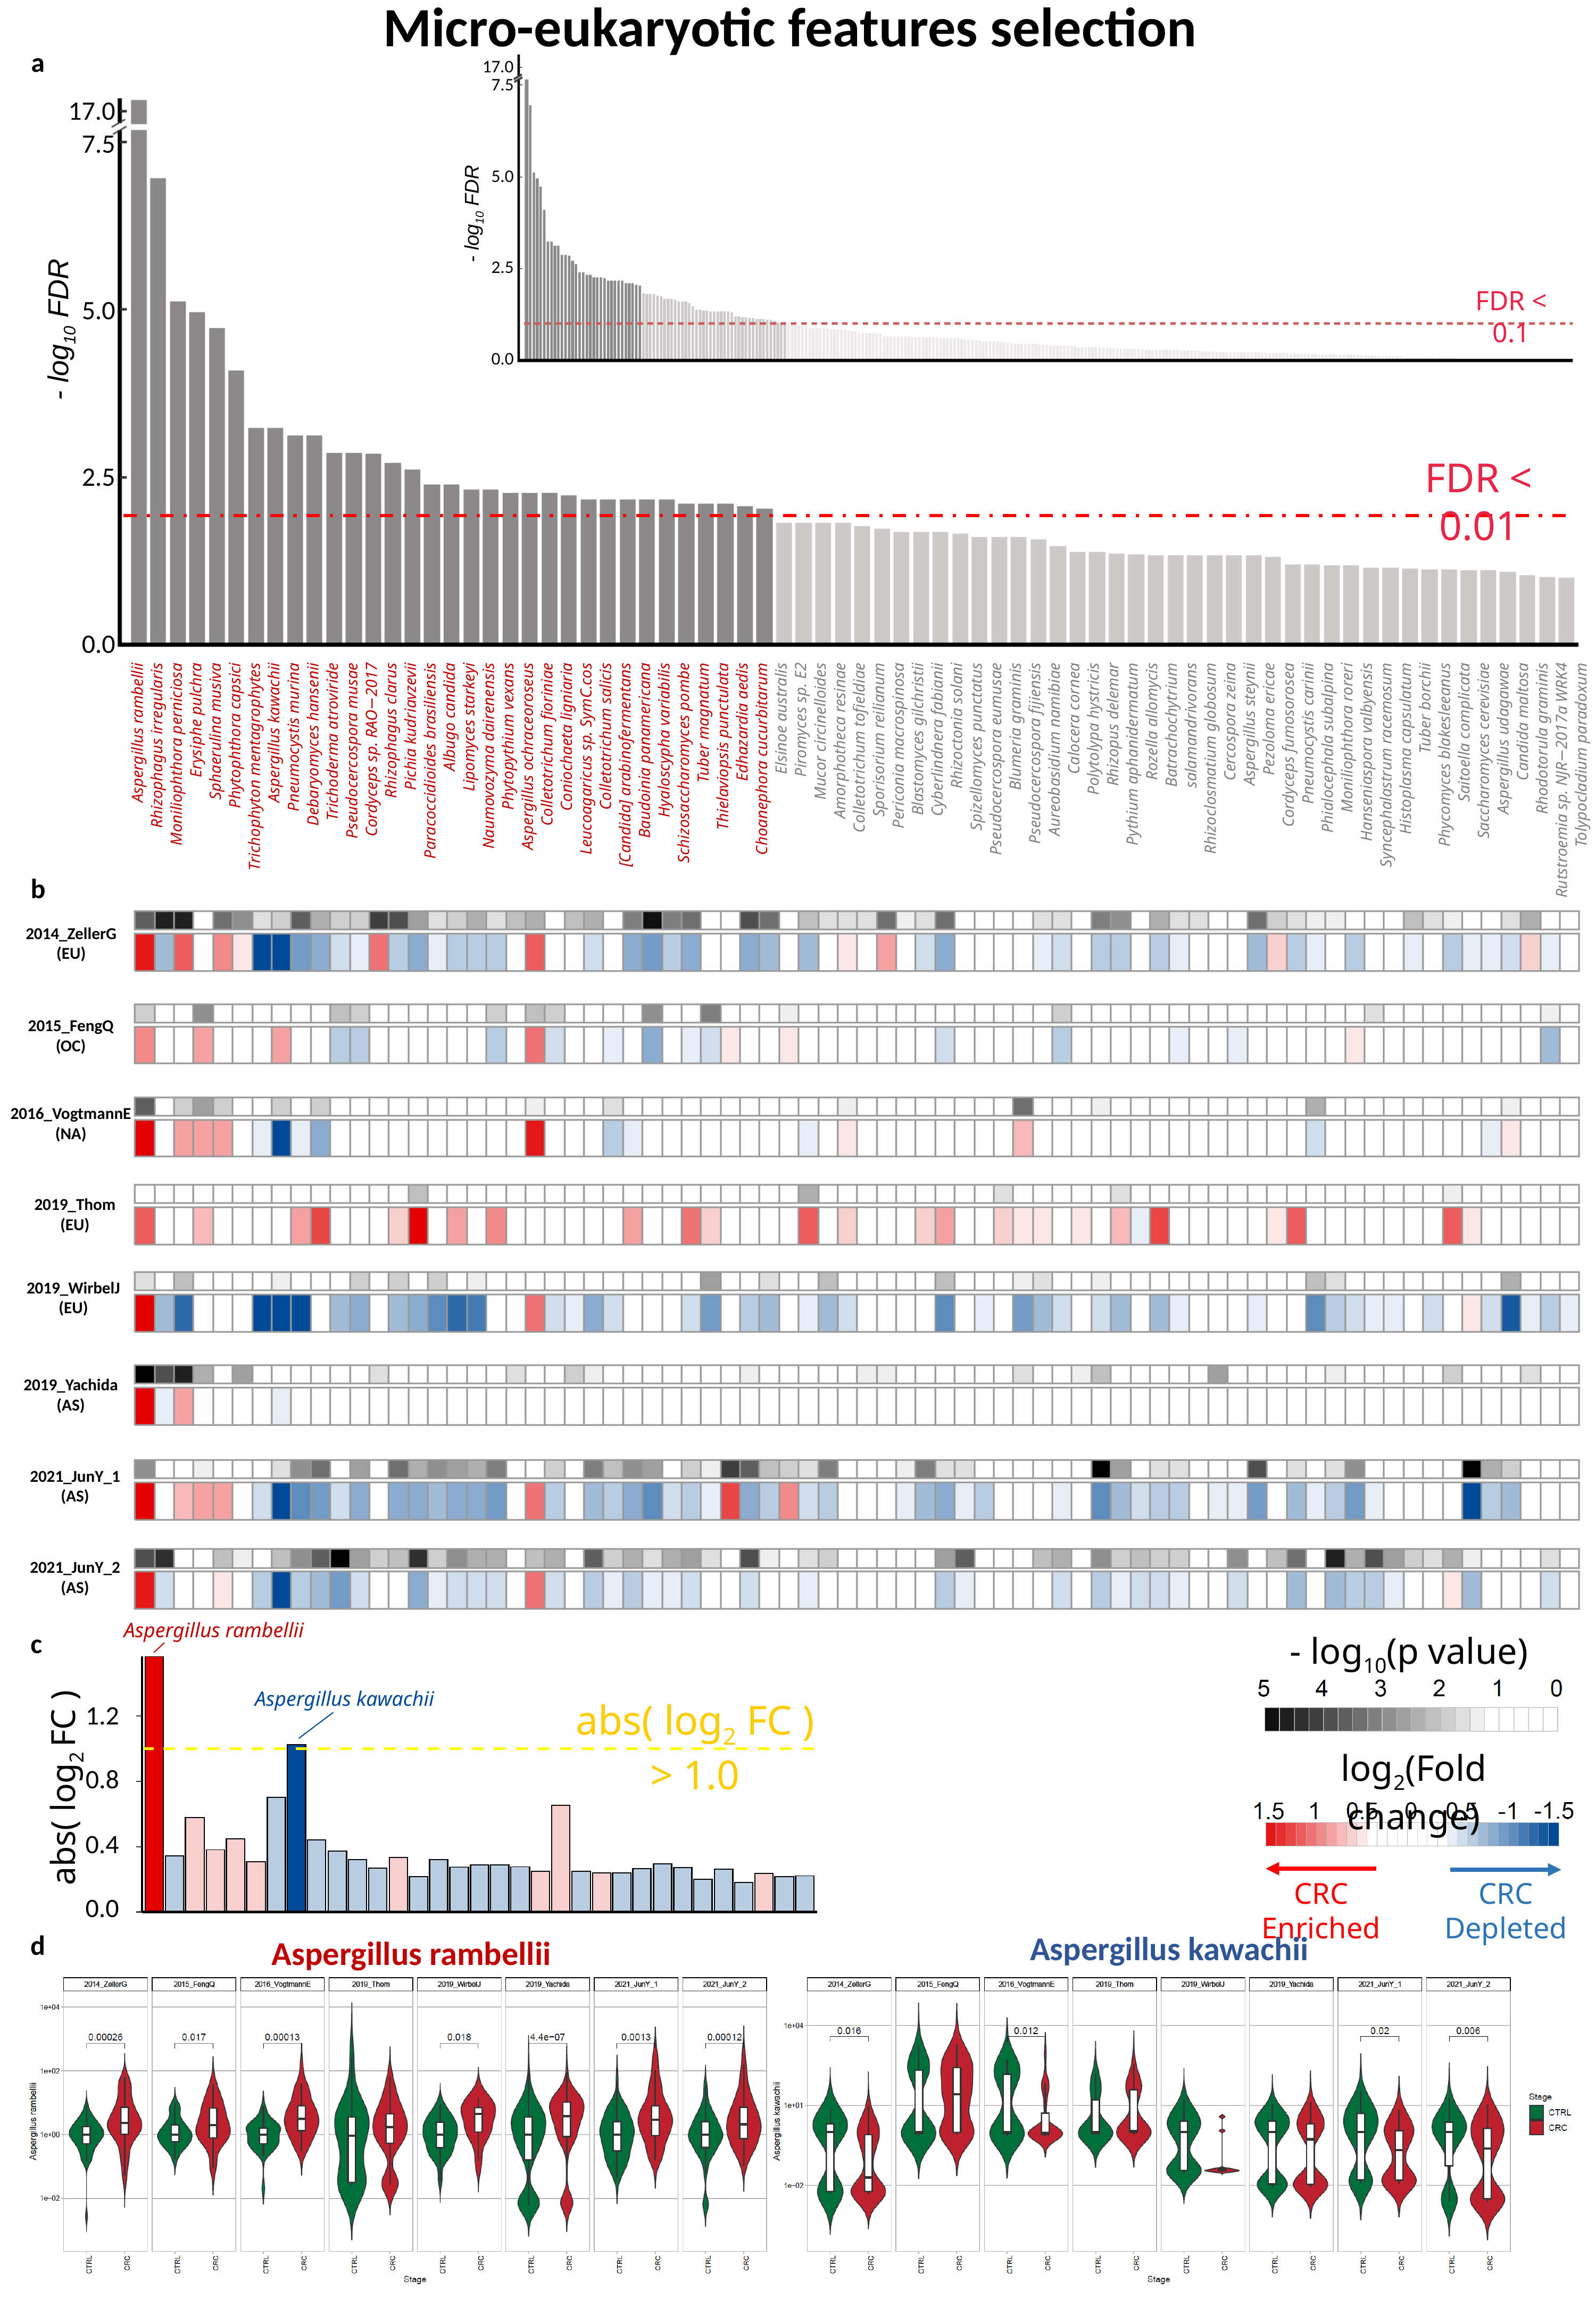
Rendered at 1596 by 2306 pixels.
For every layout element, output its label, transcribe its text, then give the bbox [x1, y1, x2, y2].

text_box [454, 46, 1576, 375]
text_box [1, 89, 1596, 1622]
text_box Micro-eukaryotic features selection [375, 0, 1206, 62]
text_box a [23, 40, 53, 82]
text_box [22, 1923, 1587, 2287]
text_box c [22, 1622, 38, 1663]
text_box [38, 1612, 829, 1923]
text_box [1239, 1624, 1580, 1915]
